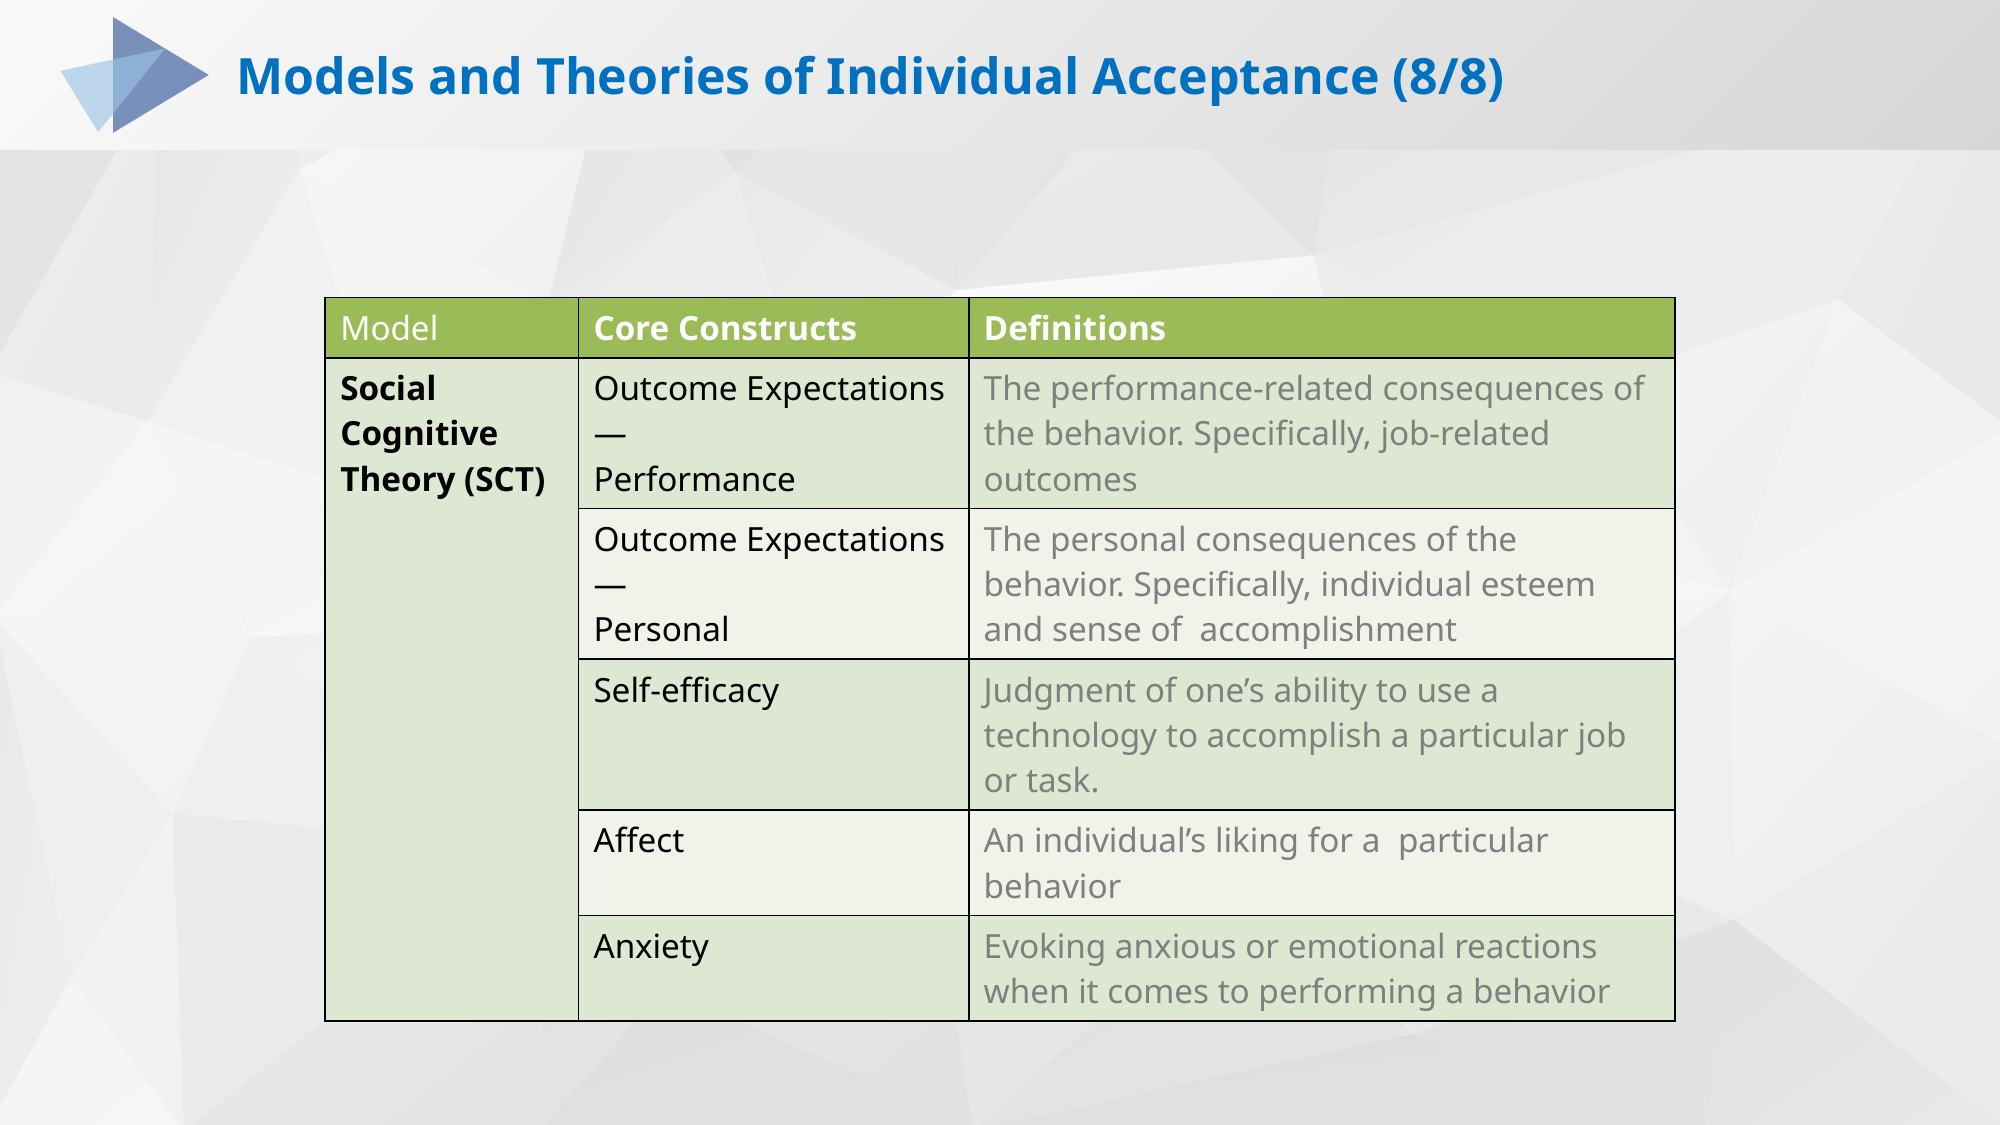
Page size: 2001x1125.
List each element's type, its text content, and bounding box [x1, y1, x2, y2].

table_cell Evoking anxious or emotional reactions when it comes to performing a behavior [970, 916, 1674, 1020]
table_cell The personal consequences of the behavior. Specifically, individual esteem and sense of accomplishment [970, 509, 1674, 658]
text_box Models and Theories of Individual Acceptance (8/8) [221, 37, 1988, 112]
table_header Definitions [970, 298, 1674, 357]
table_header Model [326, 298, 578, 357]
table_cell Affect [579, 811, 968, 915]
table_cell Social Cognitive Theory (SCT) [326, 359, 578, 1020]
table_cell Anxiety [579, 916, 968, 1020]
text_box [71, 17, 209, 133]
table_cell An individual’s liking for a particular behavior [970, 811, 1674, 915]
table_cell The performance-related consequences of the behavior. Specifically, job-related outcomes [970, 359, 1674, 508]
table_header Core Constructs [579, 298, 968, 357]
table_cell Self-efficacy [579, 660, 968, 809]
table_cell Judgment of one’s ability to use a technology to accomplish a particular job or task. [970, 660, 1674, 809]
text_box [0, 0, 2000, 151]
table_cell Outcome Expectations— Performance [579, 359, 968, 508]
picture [0, 151, 2000, 1125]
table_cell Outcome Expectations— Personal [579, 509, 968, 658]
